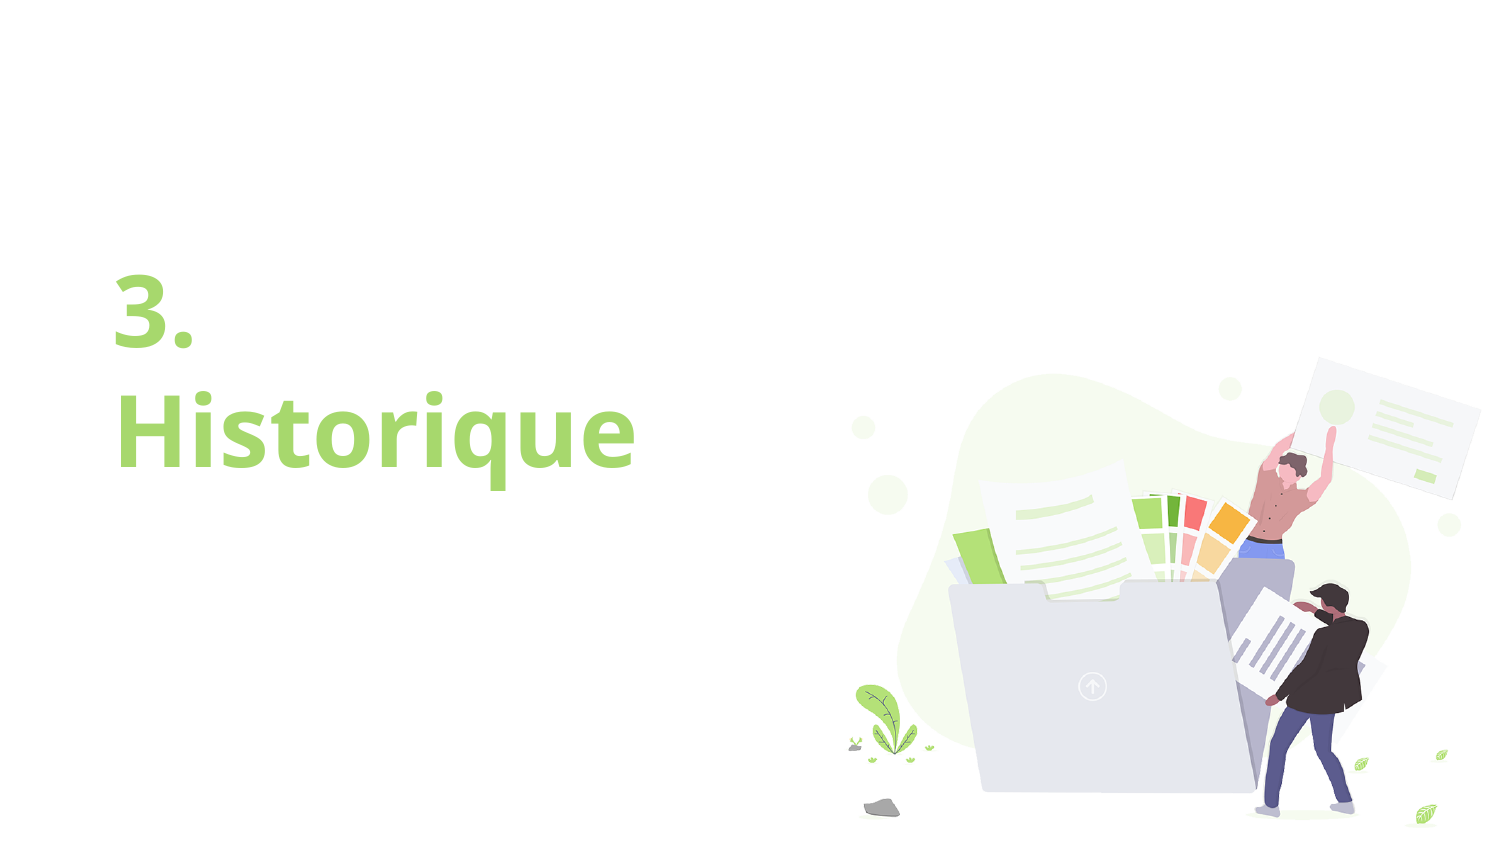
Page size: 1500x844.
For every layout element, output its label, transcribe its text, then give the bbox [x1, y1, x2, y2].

title 3. Historique [112, 297, 929, 488]
picture [844, 356, 1482, 828]
